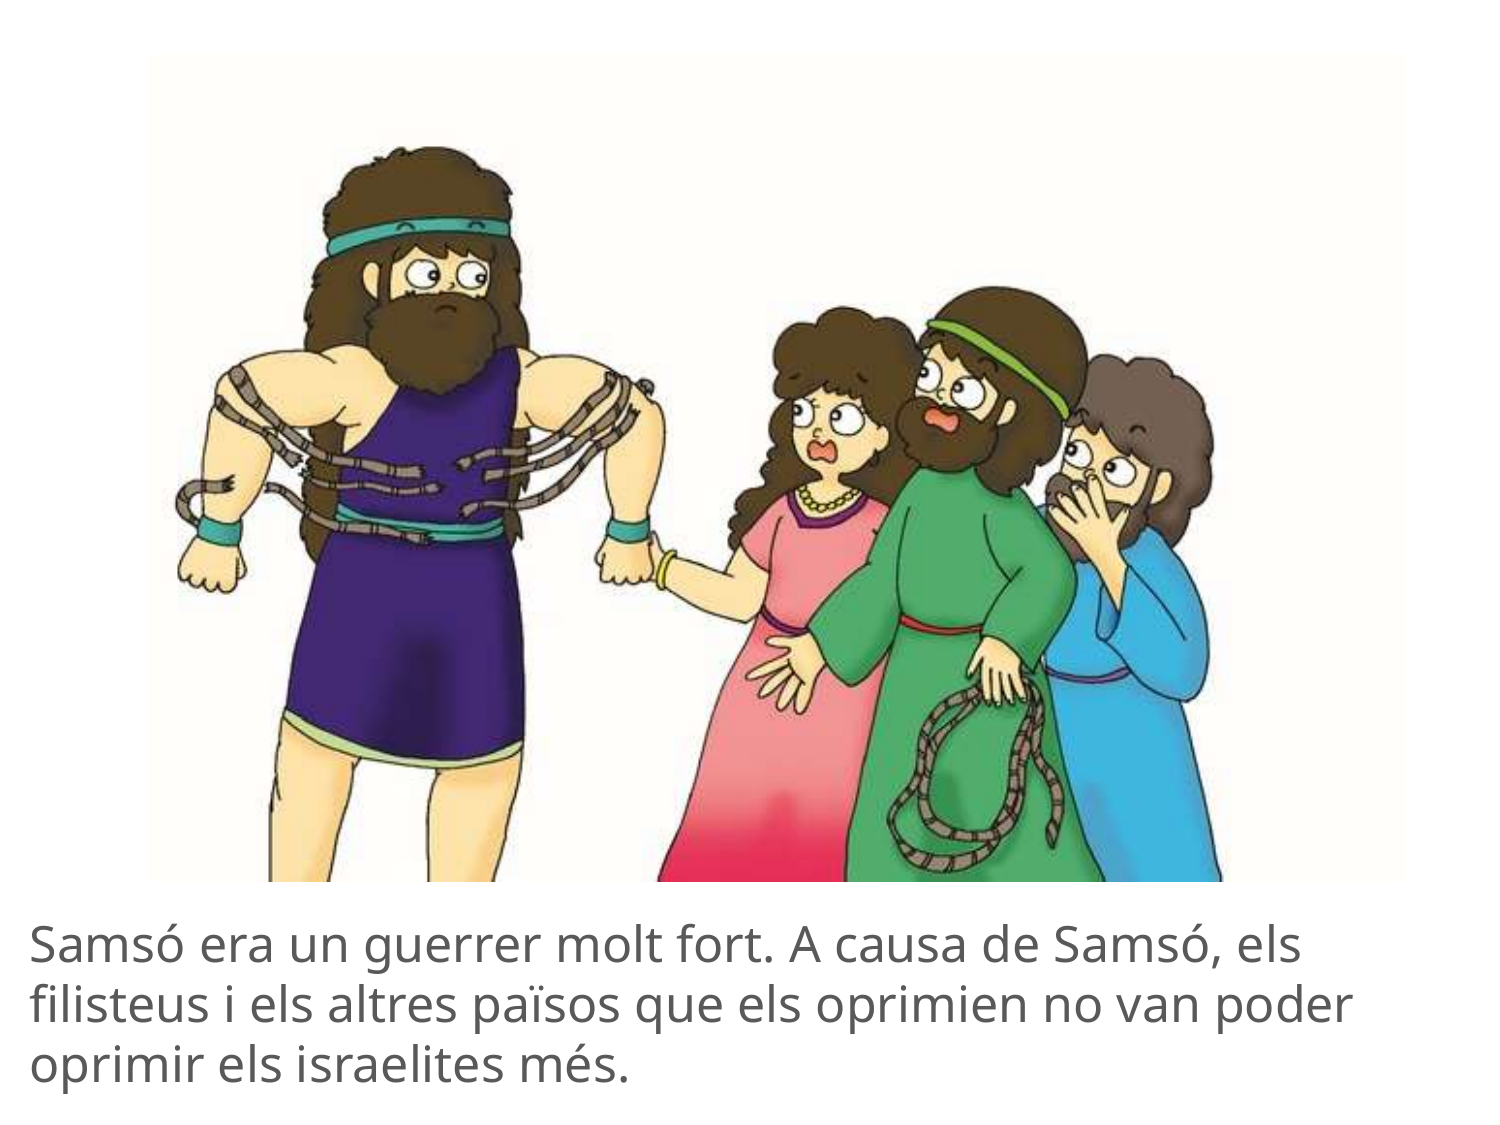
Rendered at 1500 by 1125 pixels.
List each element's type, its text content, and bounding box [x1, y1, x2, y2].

text_box Samsó era un guerrer molt fort. A causa de Samsó, els filisteus i els altres països que els oprimien no van poder oprimir els israelites més. [14, 905, 1486, 1100]
picture [147, 54, 1406, 882]
